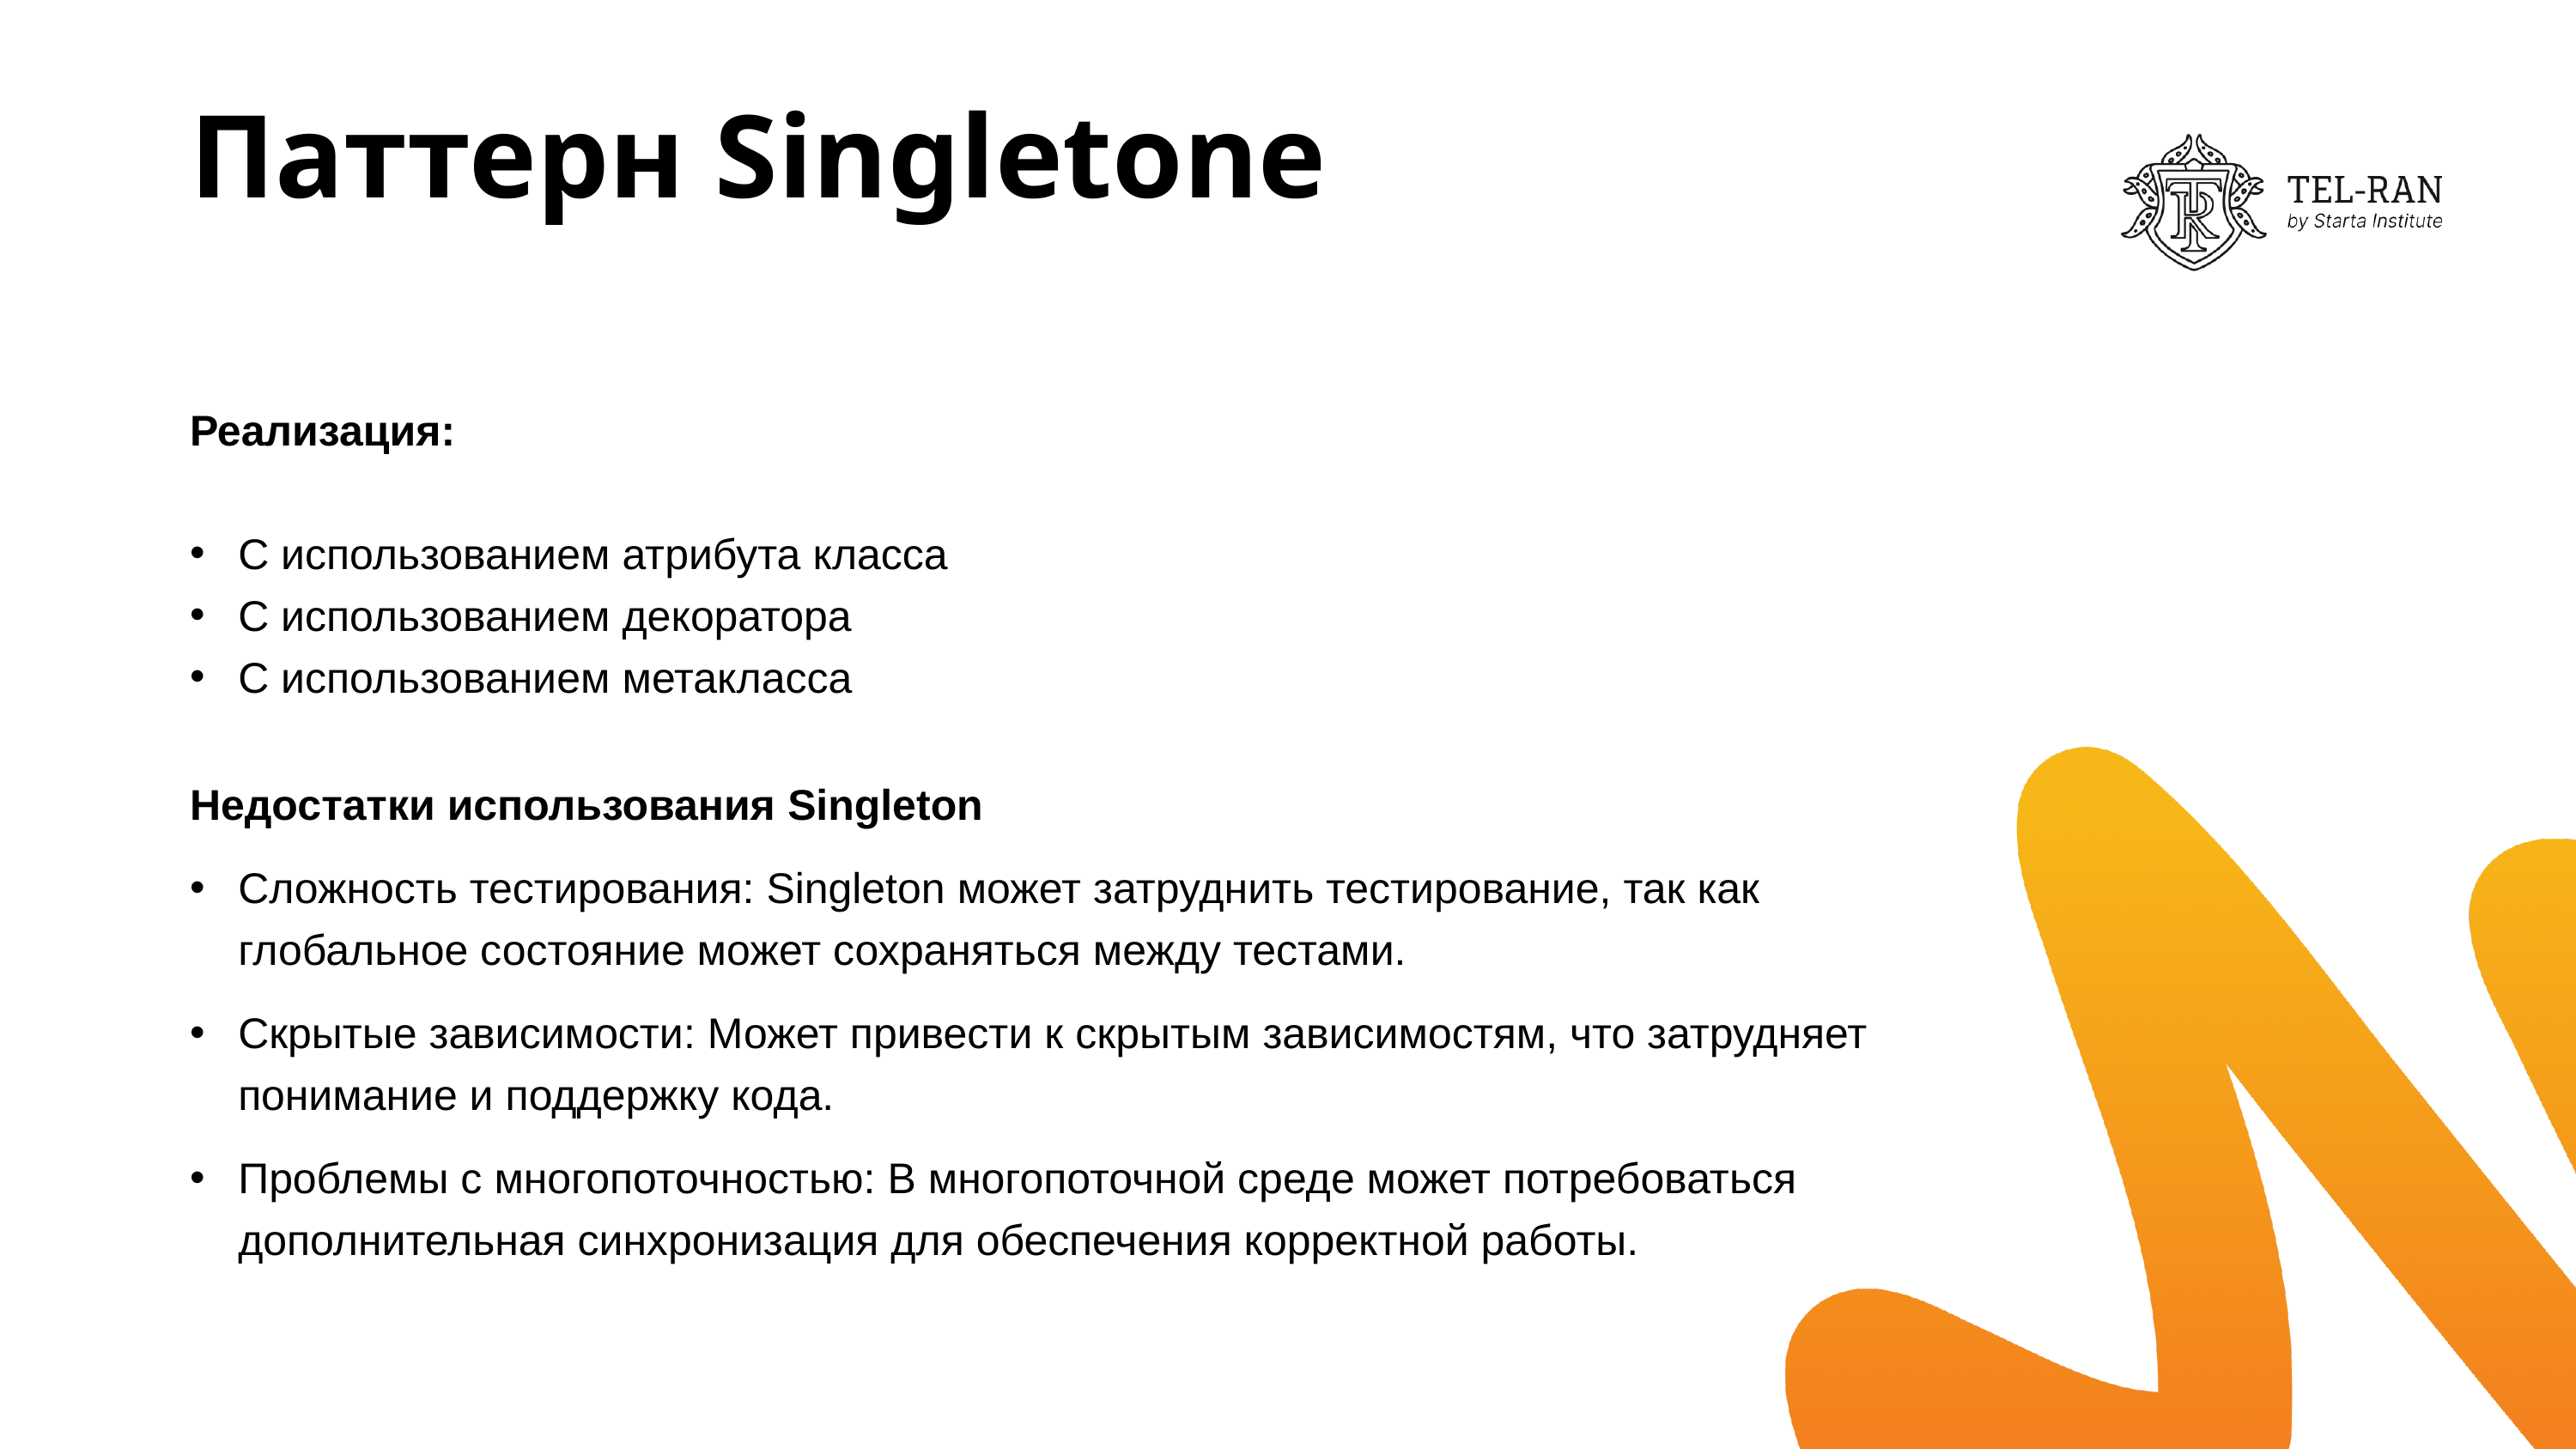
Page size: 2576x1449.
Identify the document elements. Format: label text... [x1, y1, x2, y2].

text_box Реализация: С использованием атрибута класса С использованием декоратора С использованием метакласса [177, 386, 2523, 708]
text_box Недостатки использования Singleton Сложность тестирования: Singleton может затруднить тестирование, так как глобальное состояние может сохраняться между тестами. Скрытые зависимости: Может привести к скрытым зависимостям, что затрудняет понимание и поддержку кода. Проблемы с многопоточностью: В многопоточной среде может потребоваться дополнительная синхронизация для обеспечения корректной работы. [177, 761, 1975, 1271]
picture [2121, 134, 2442, 271]
title Паттерн Singletone [177, 76, 2107, 358]
picture [1620, 747, 2576, 1449]
